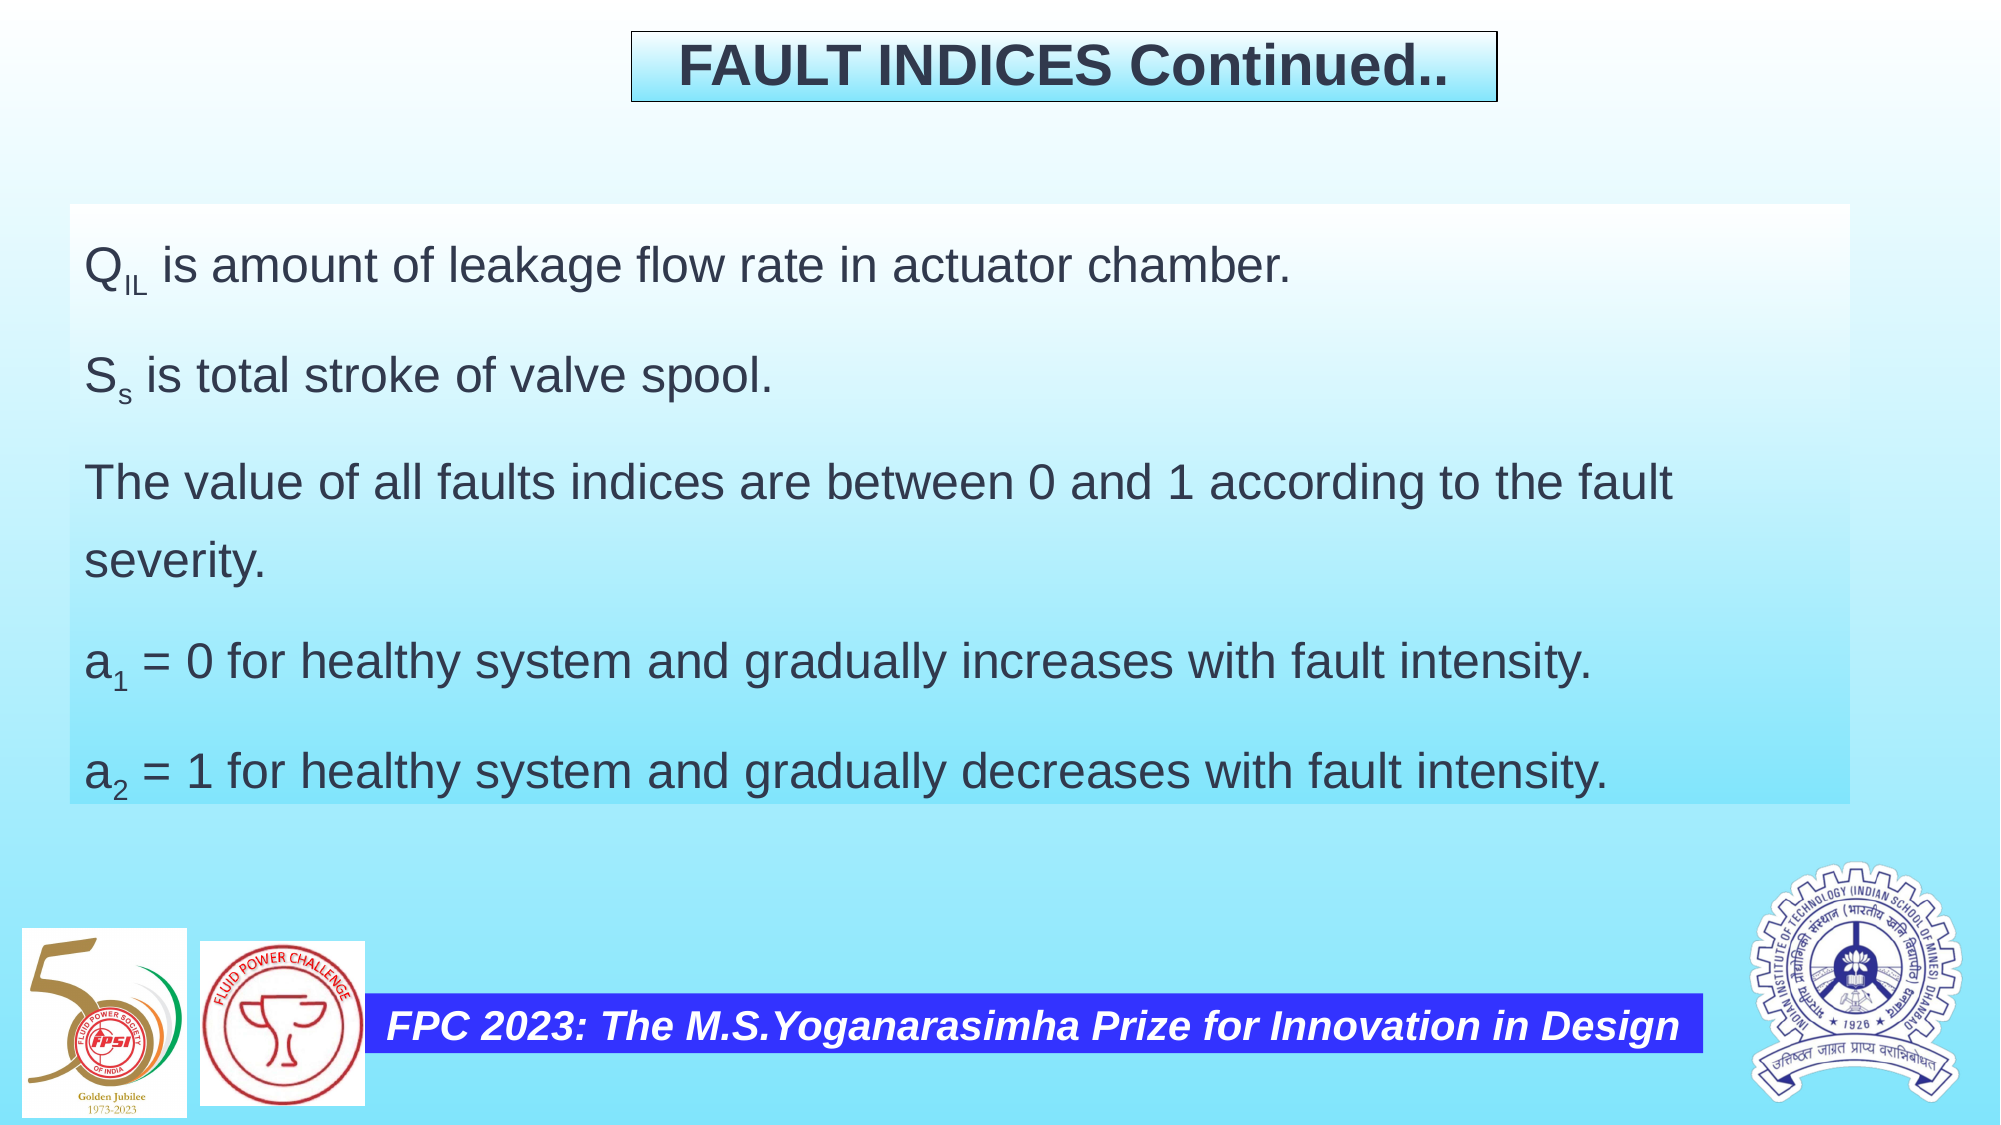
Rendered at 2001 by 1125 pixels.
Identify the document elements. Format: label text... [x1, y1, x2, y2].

picture [199, 940, 365, 1106]
footer FPC 2023: The M.S.Yoganarasimha Prize for Innovation in Design [368, 993, 1704, 1054]
text_box FAULT INDICES Continued.. [631, 31, 1498, 102]
picture [21, 928, 187, 1119]
text_box QIL is amount of leakage flow rate in actuator chamber. Ss is total stroke of valve spool. The value of all faults indices are between 0 and 1 according to the fault severity. a1 = 0 for healthy system and gradually increases with fault intensity. a2 = 1 for healthy system and gradually decreases with fault intensity. [69, 204, 1850, 804]
picture [1748, 860, 1963, 1103]
